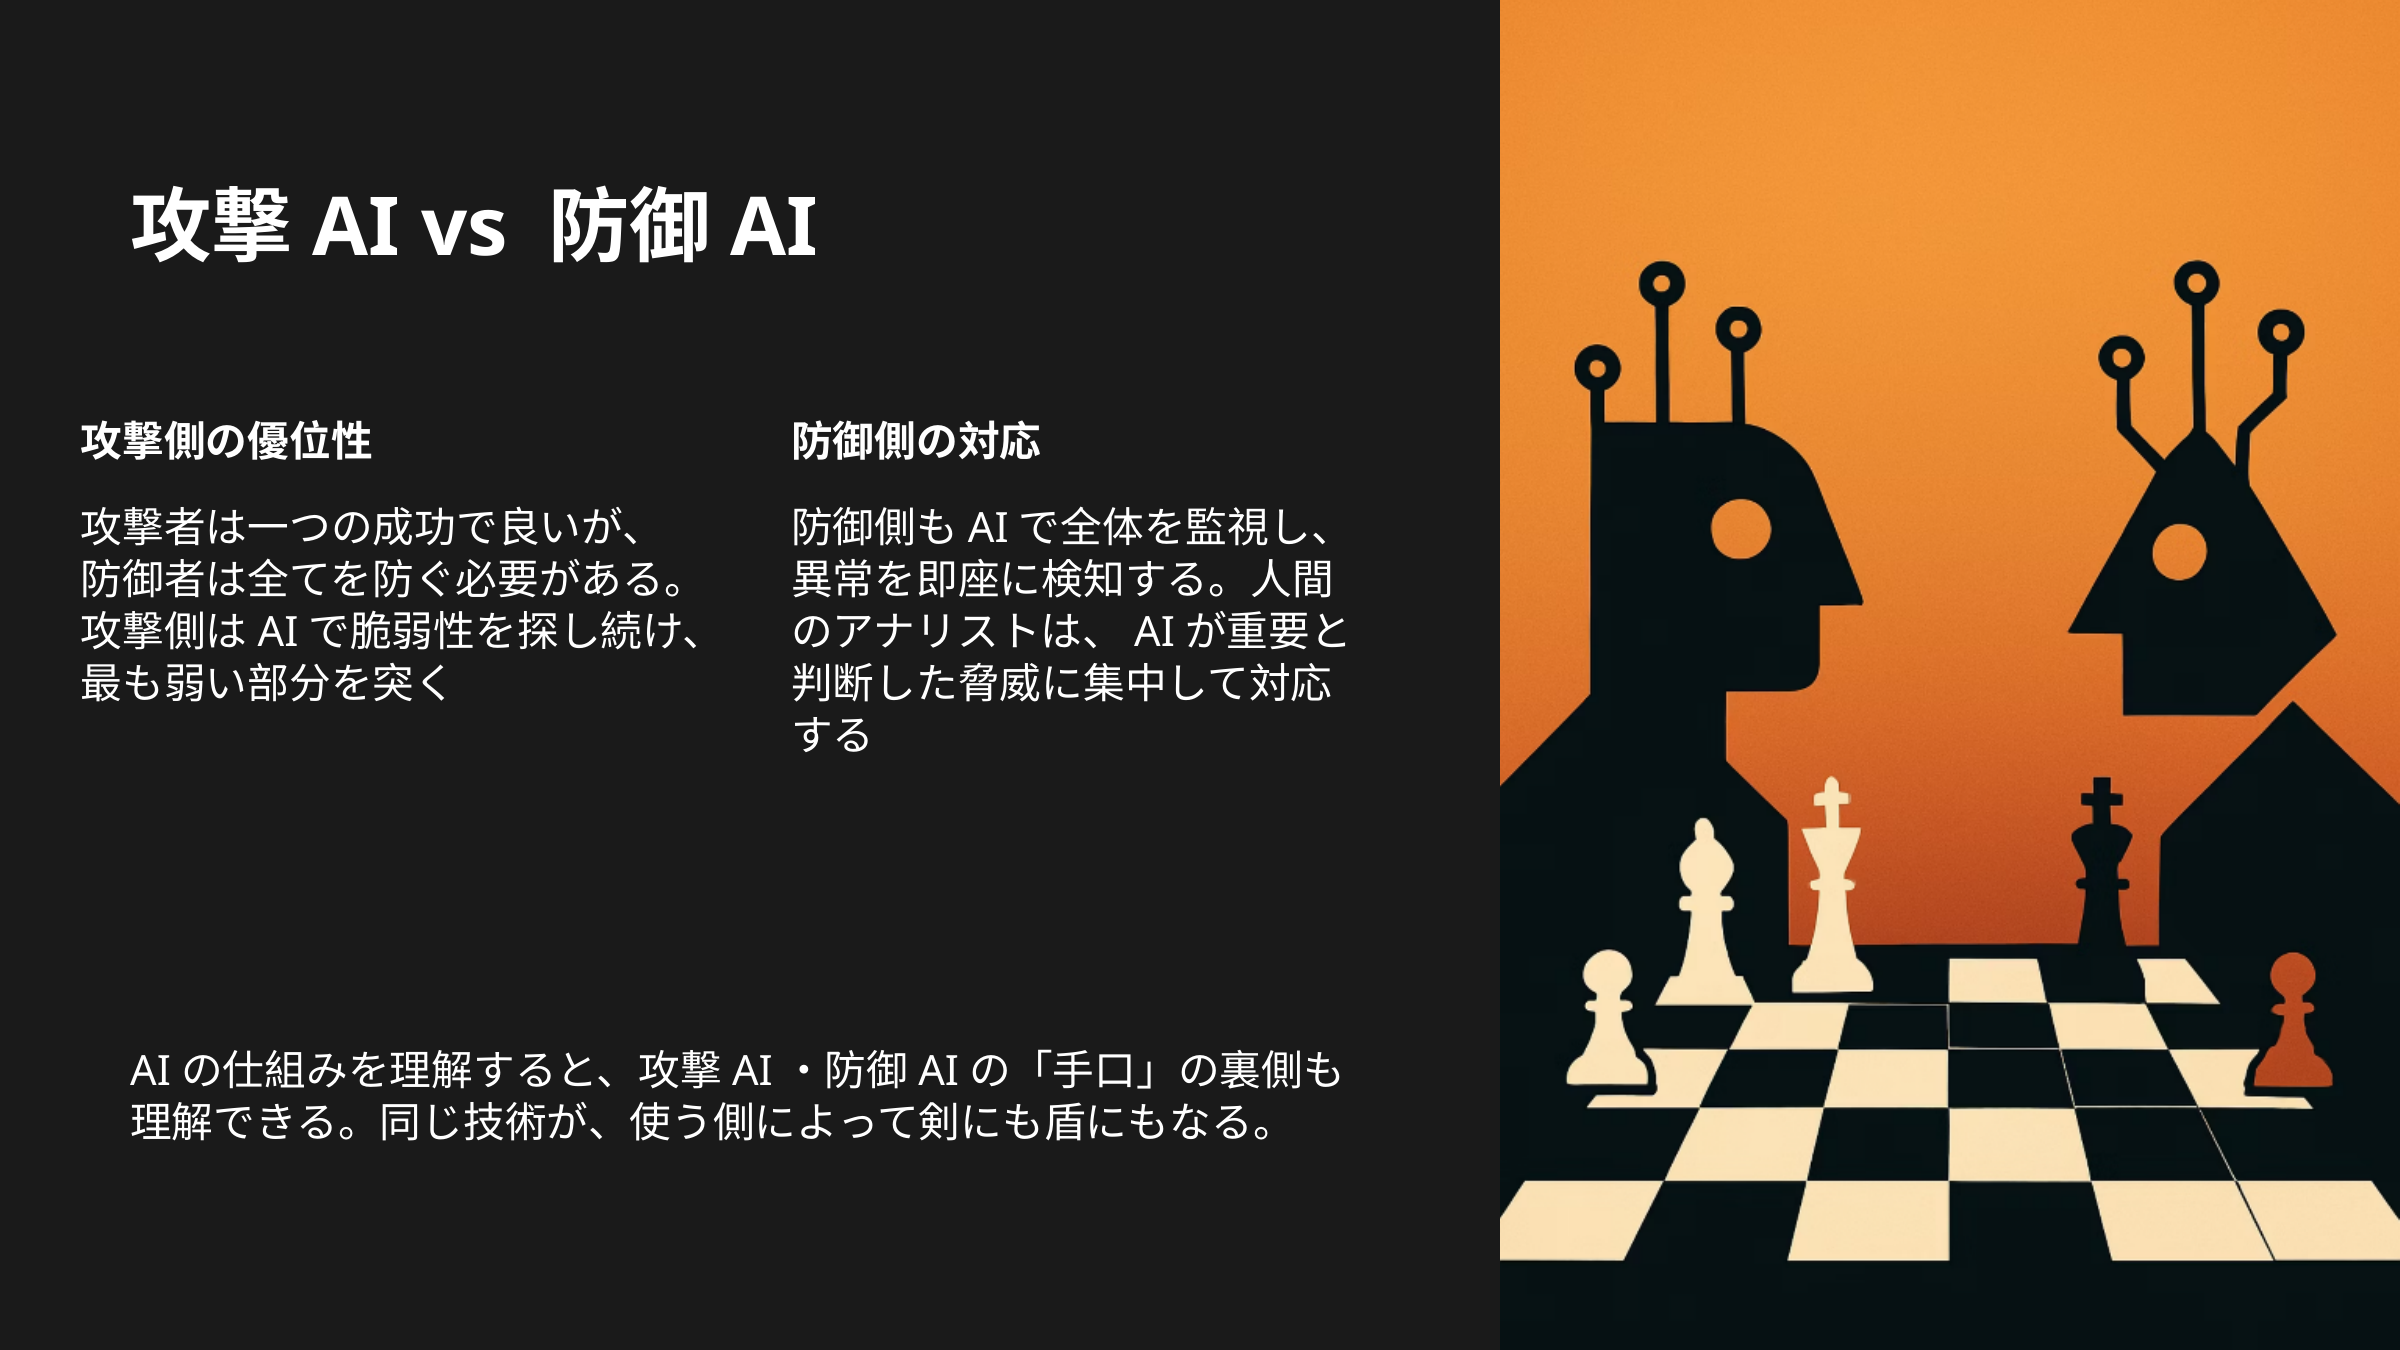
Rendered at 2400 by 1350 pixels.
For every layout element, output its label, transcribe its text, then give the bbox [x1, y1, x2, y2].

text_box AIの仕組みを理解すると、攻撃AI・防御AIの「手口」の裏側も理解できる。同じ技術が、使う側によって剣にも盾にもなる。 [130, 1041, 1370, 1146]
text_box 防御側もAIで全体を監視し、異常を即座に検知する。人間のアナリストは、AIが重要と判断した脅威に集中して対応する [790, 498, 1372, 707]
text_box 攻撃側の優位性 [80, 414, 488, 466]
picture [1499, 0, 2400, 1350]
text_box 攻撃者は一つの成功で良いが、防御者は全てを防ぐ必要がある。攻撃側はAIで脆弱性を探し続け、最も弱い部分を突く [80, 498, 695, 707]
text_box 攻撃AI vs 防御AI [130, 170, 945, 273]
text_box 防御側の対応 [790, 414, 1198, 466]
